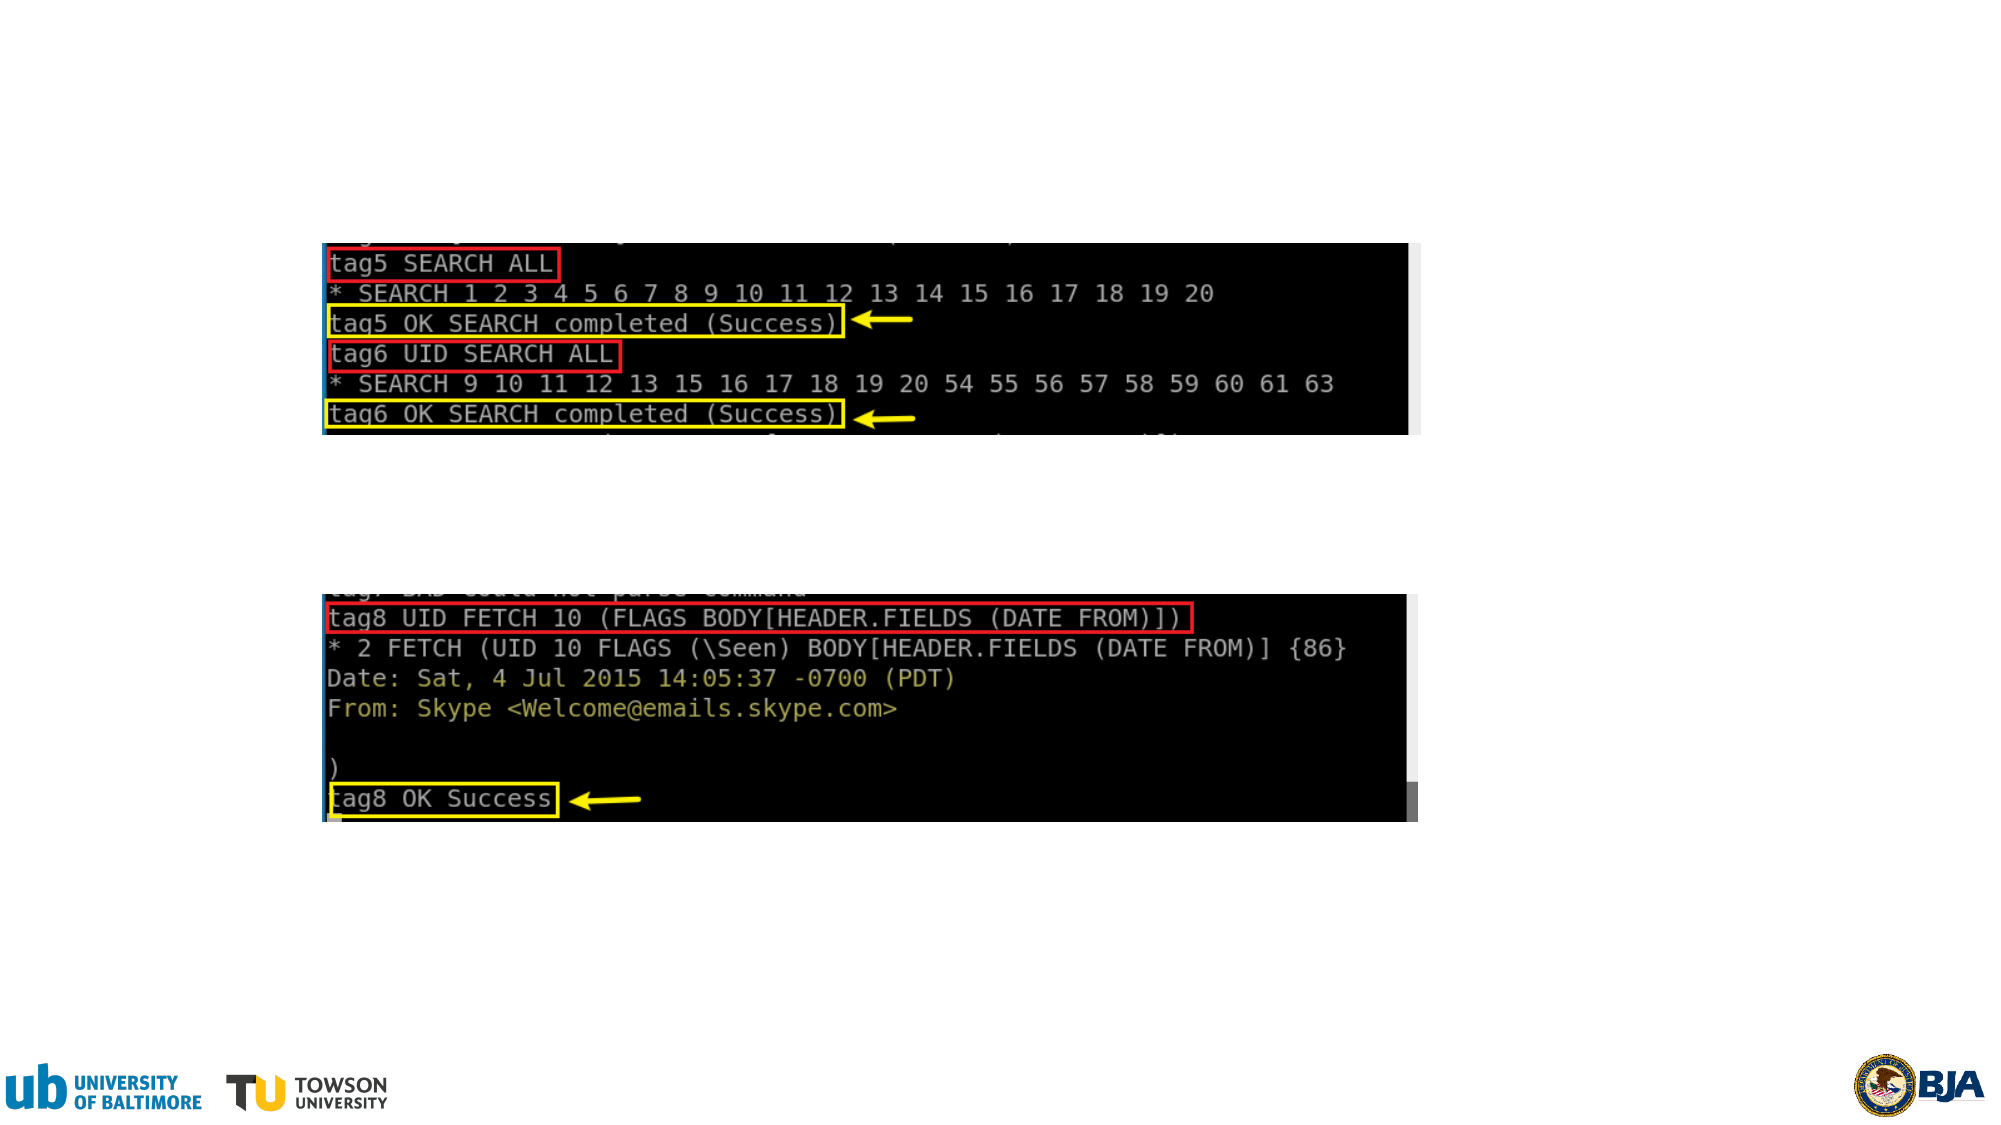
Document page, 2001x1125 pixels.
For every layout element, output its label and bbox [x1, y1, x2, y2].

picture [0, 1031, 407, 1125]
picture [1854, 1054, 1986, 1117]
picture [322, 594, 1418, 822]
picture [322, 243, 1421, 435]
